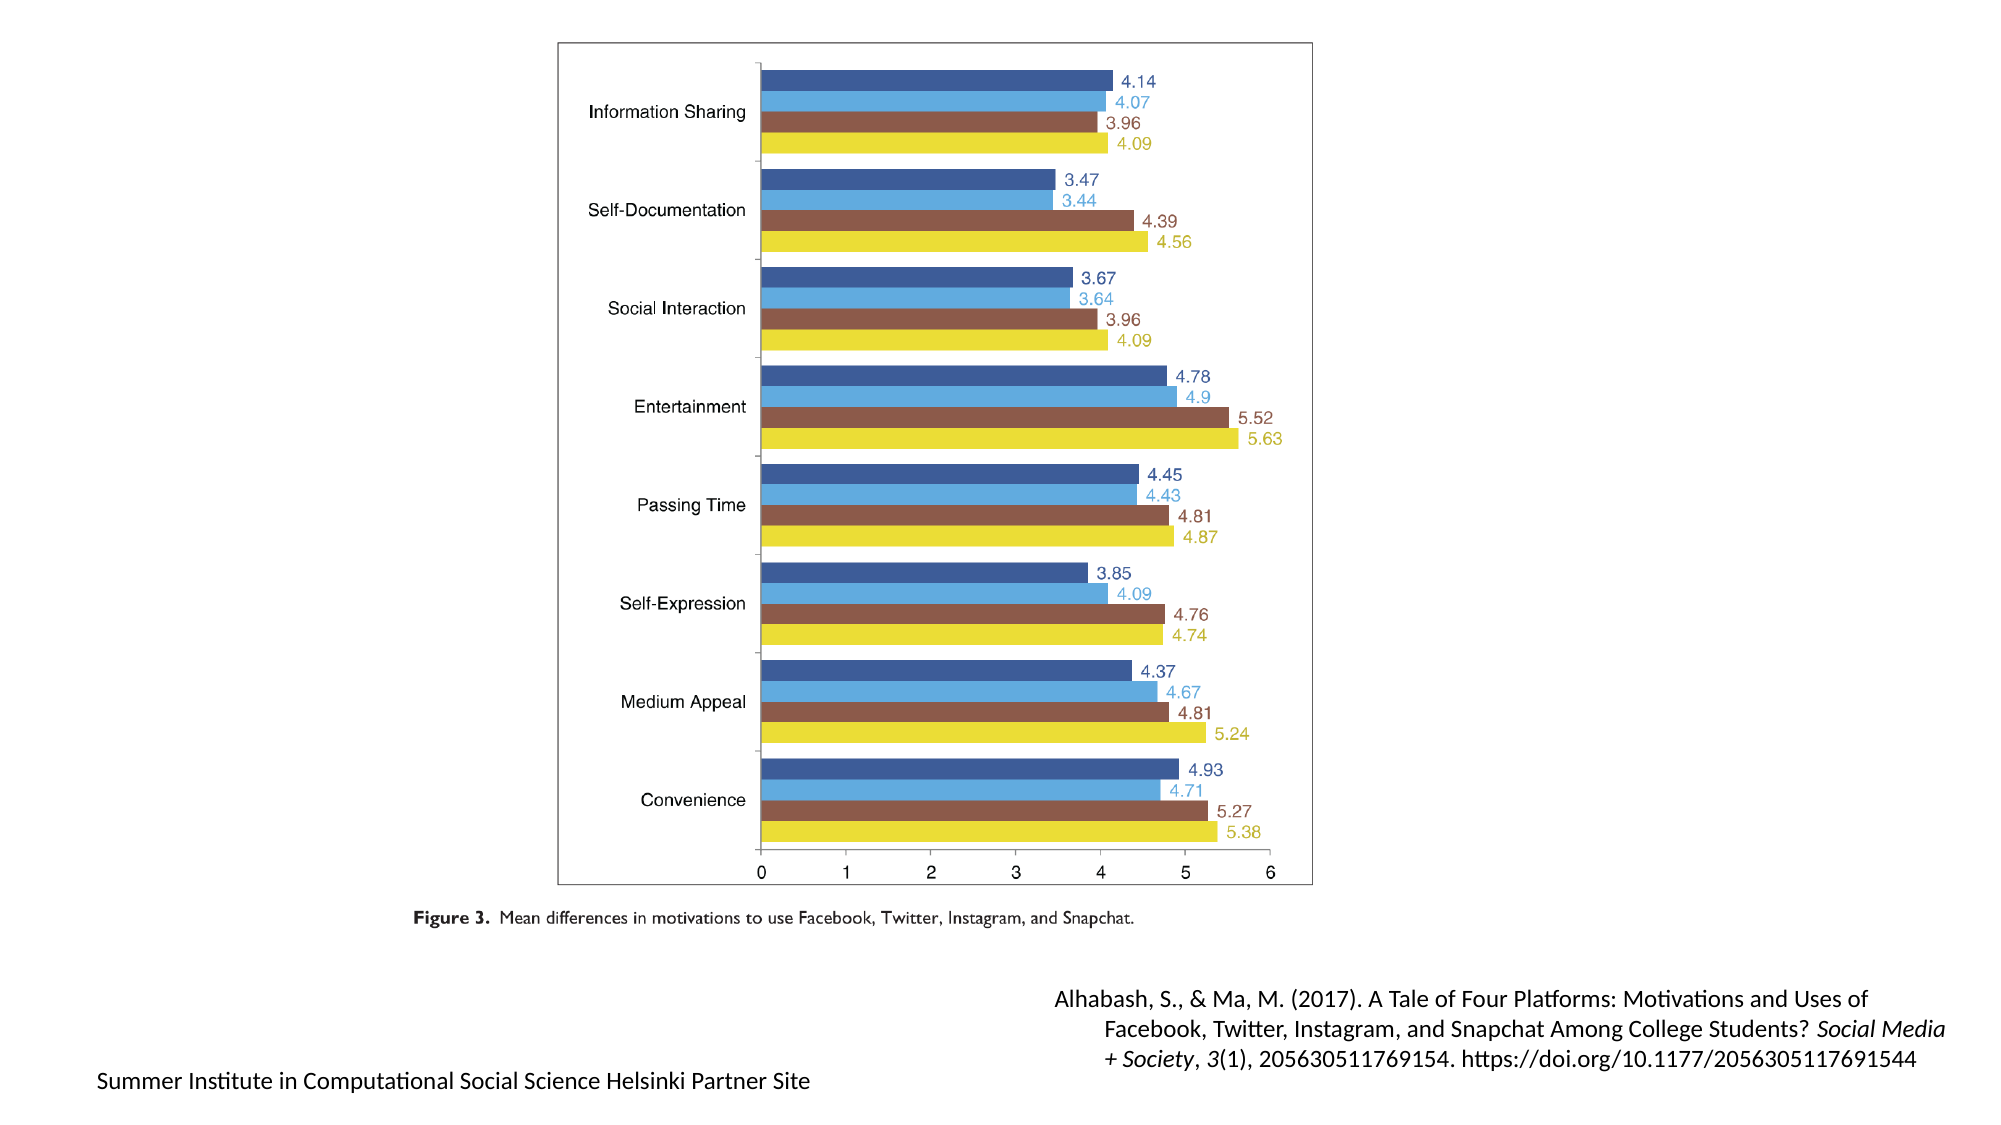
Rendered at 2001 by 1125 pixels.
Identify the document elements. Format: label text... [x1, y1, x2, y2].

text_box Alhabash, S., & Ma, M. (2017). A Tale of Four Platforms: Motivations and Uses of Facebook, Twitter, Instagram, and Snapchat Among College Students? Social Media + Society, 3(1), 205630511769154. https://doi.org/10.1177/2056305117691544 [1039, 975, 1967, 1081]
picture [393, 28, 1341, 934]
